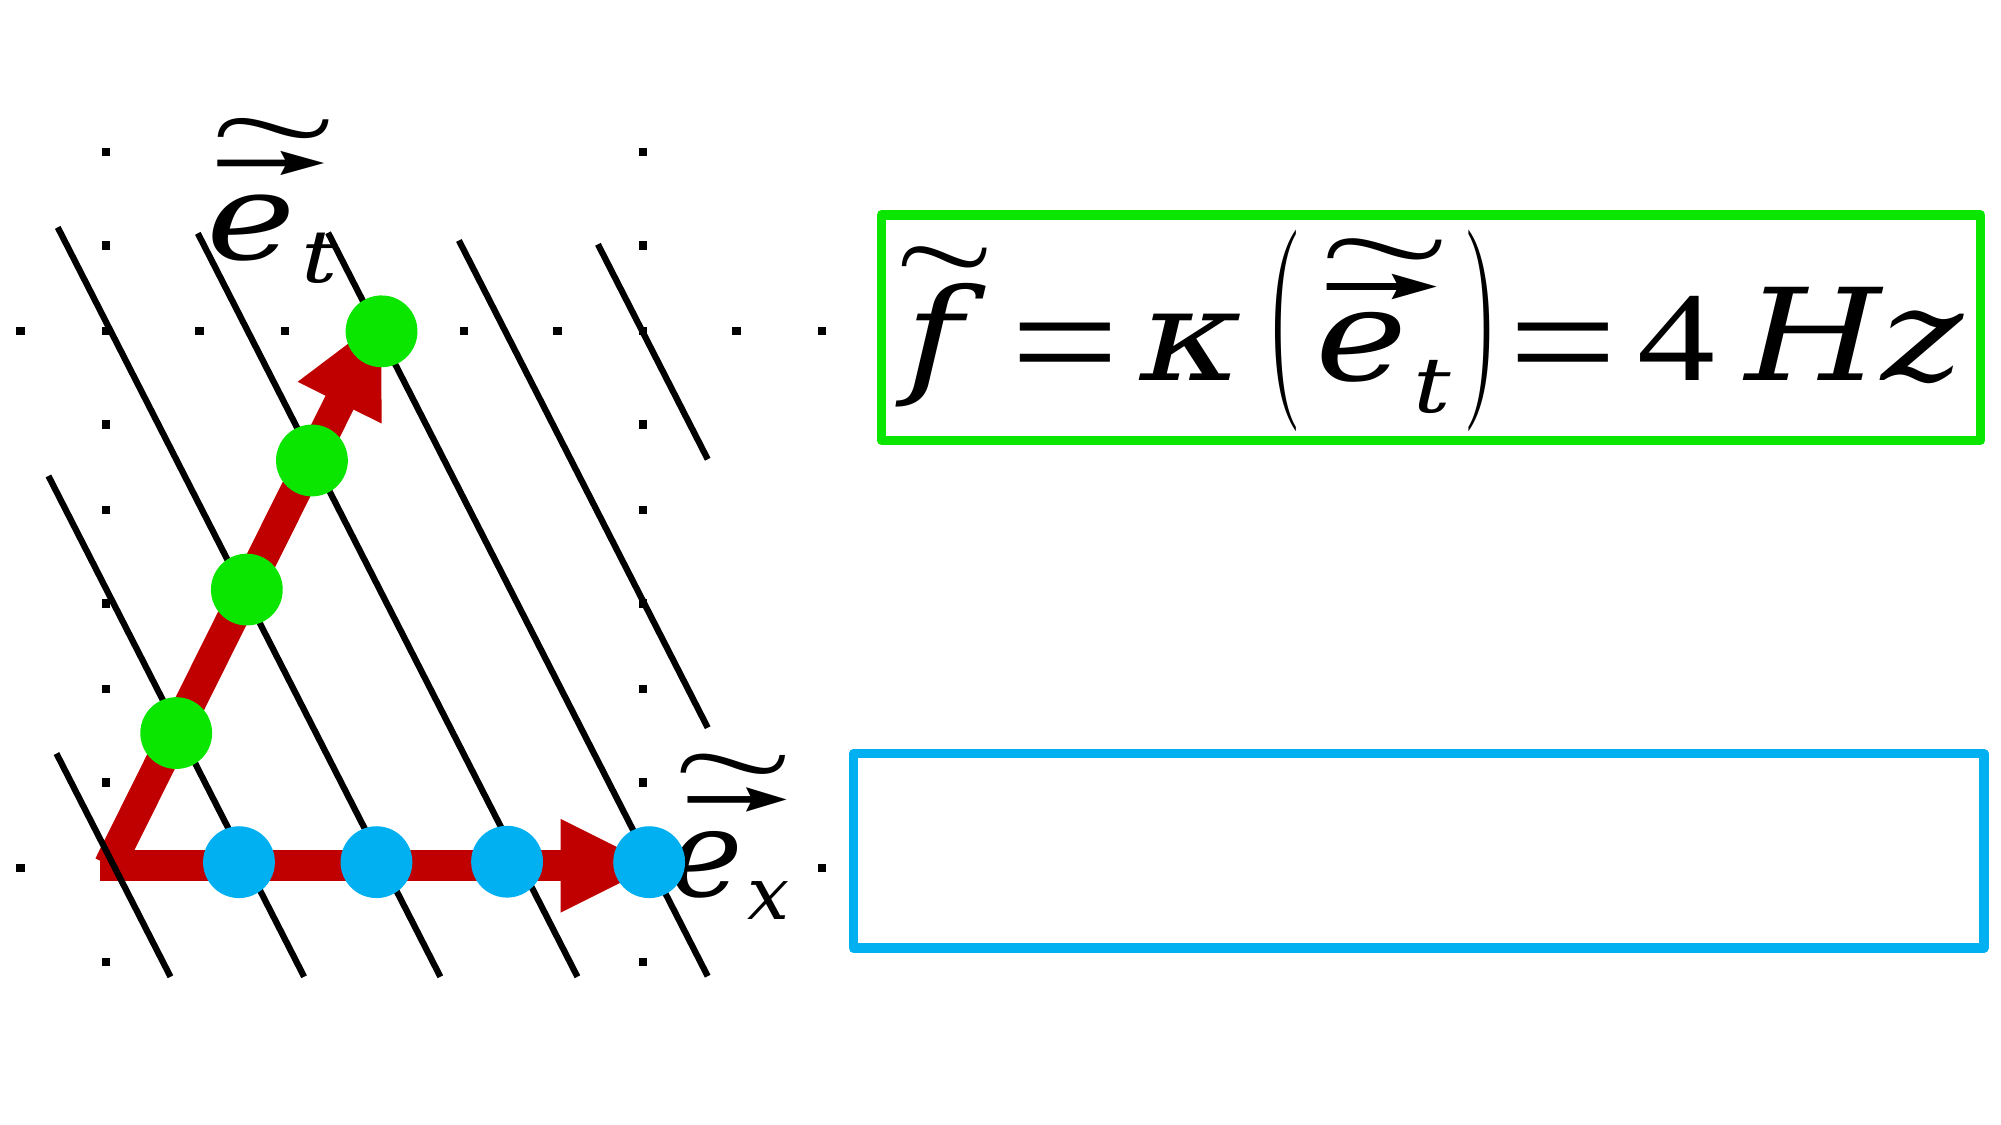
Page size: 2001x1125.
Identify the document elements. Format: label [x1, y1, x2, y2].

picture [859, 759, 863, 942]
picture [0, 105, 863, 977]
text_box [0, 263, 771, 990]
text_box [771, 321, 851, 623]
